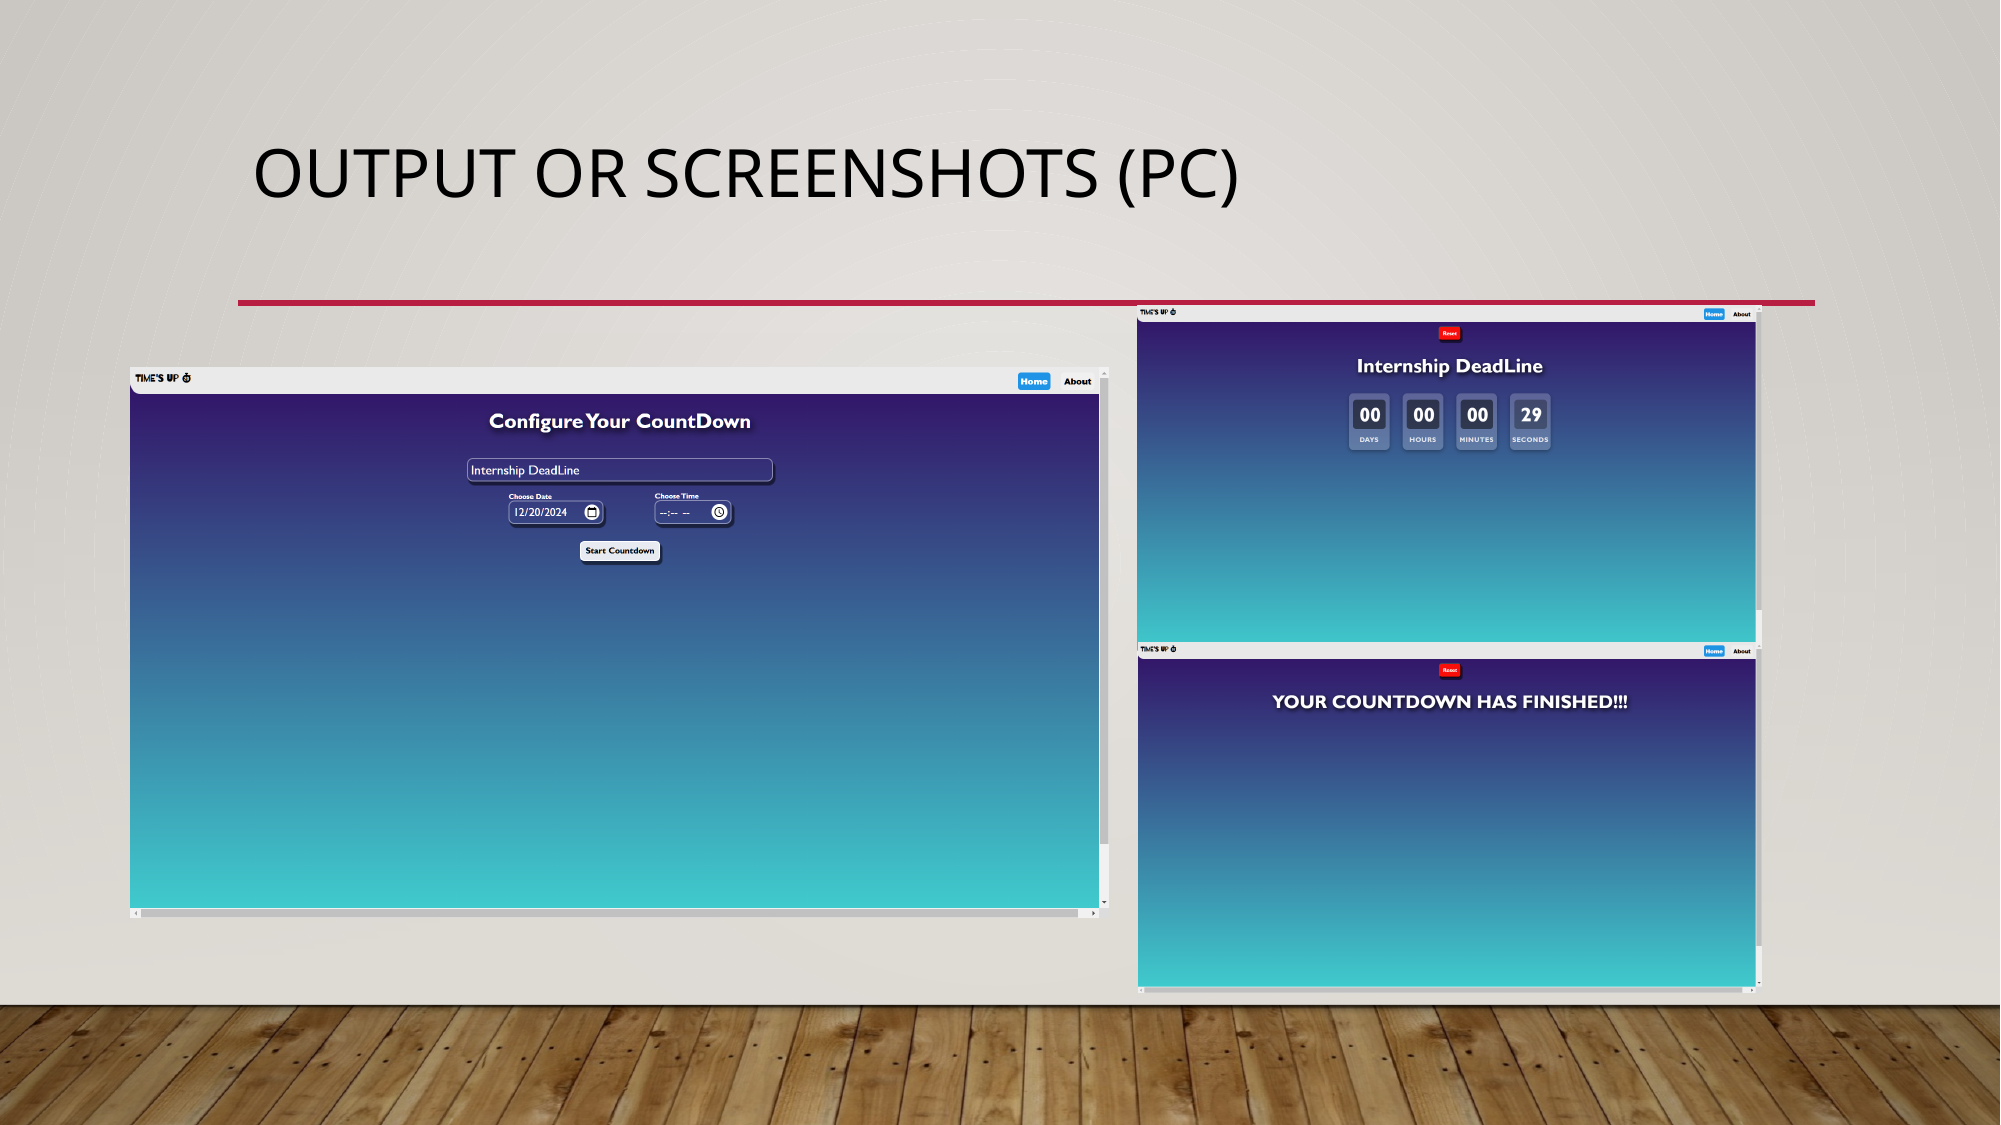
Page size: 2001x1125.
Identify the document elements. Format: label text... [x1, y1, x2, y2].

title Output or Screenshots (PC) [237, 132, 1814, 306]
picture [1138, 641, 1762, 994]
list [130, 367, 1109, 918]
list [1137, 305, 1762, 657]
picture [0, 1005, 2000, 1125]
